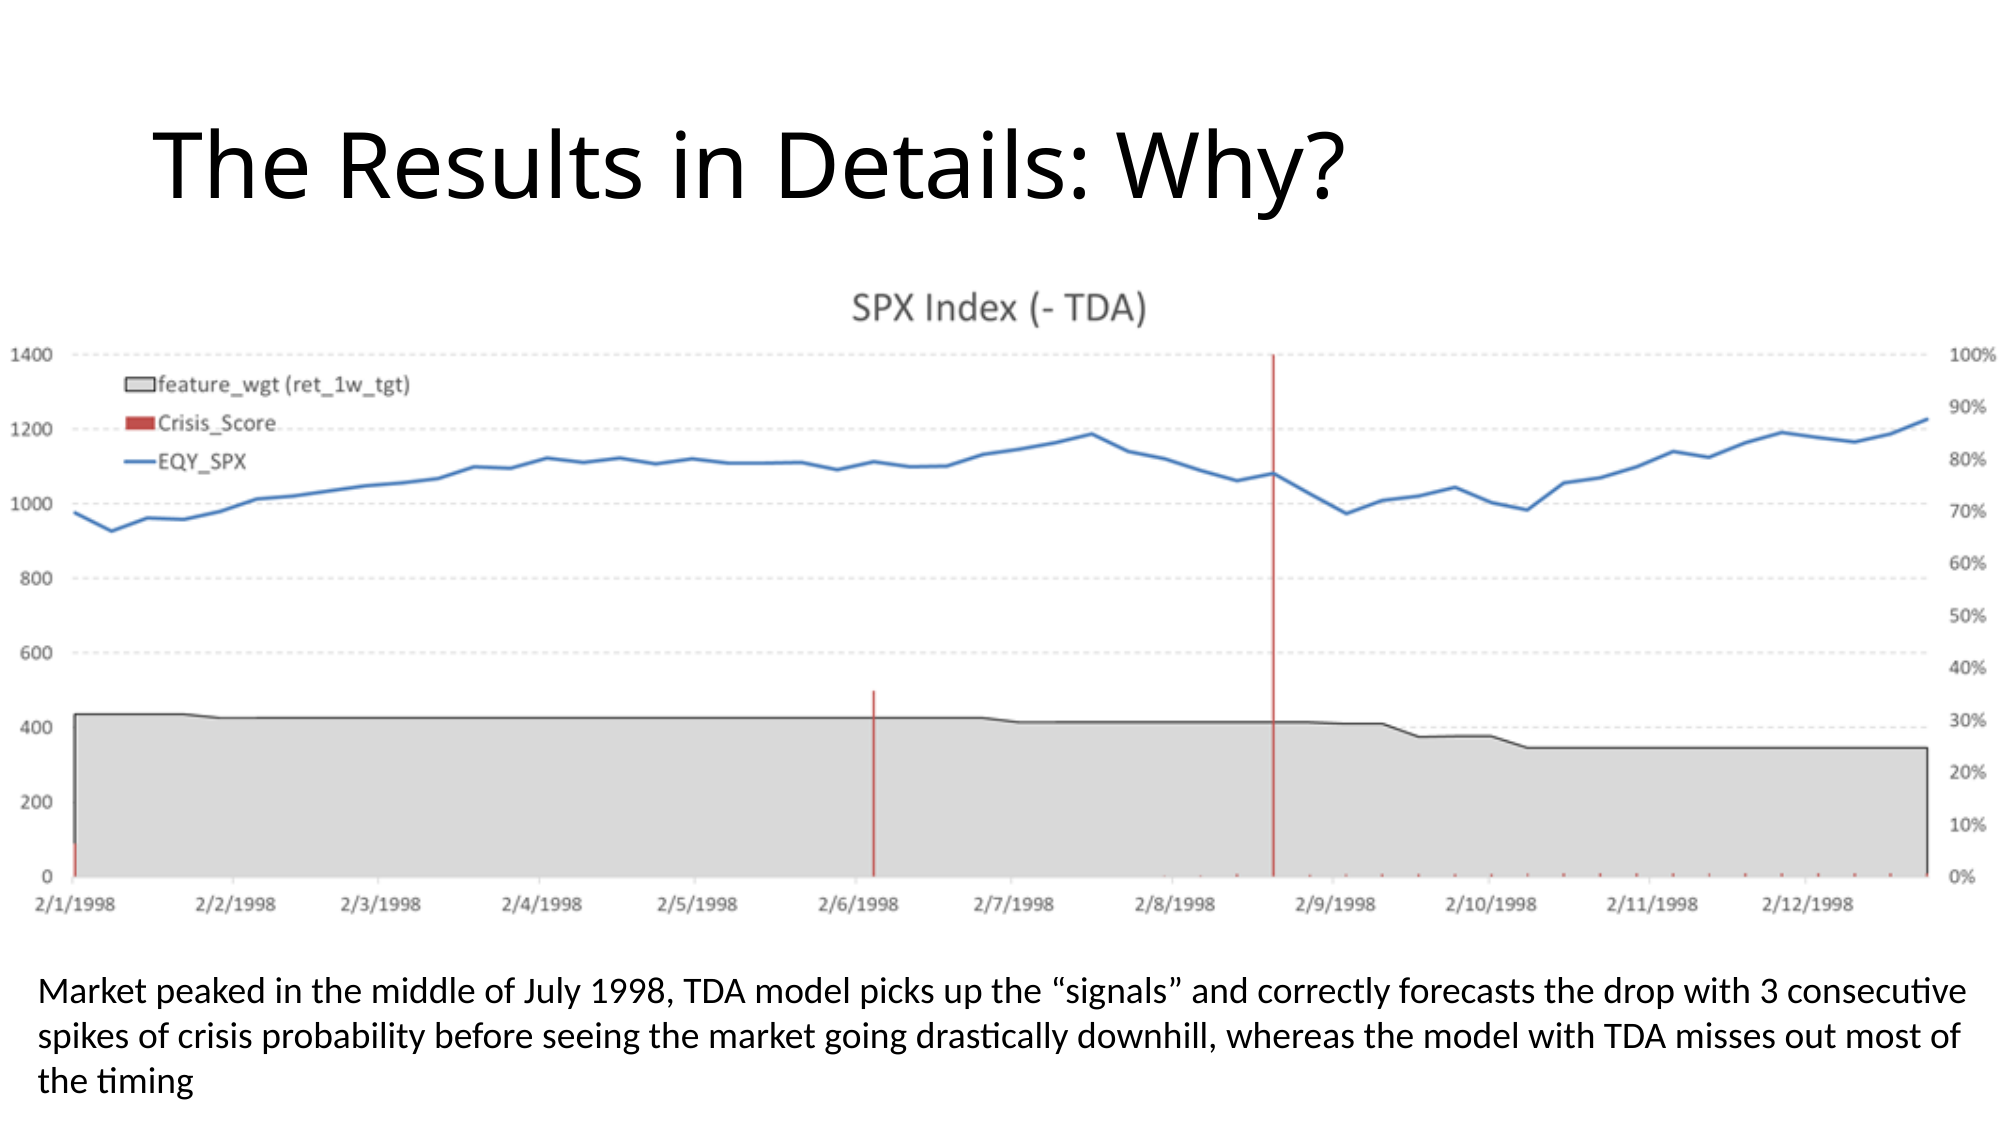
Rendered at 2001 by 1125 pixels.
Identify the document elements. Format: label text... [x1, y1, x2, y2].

title The Results in Details: Why? [137, 59, 1863, 268]
text_box Market peaked in the middle of July 1998, TDA model picks up the “signals” and correctly forecasts the drop with 3 consecutive spikes of crisis probability before seeing the market going drastically downhill, whereas the model with TDA misses out most of the timing [22, 977, 2000, 1109]
picture [0, 268, 2000, 977]
